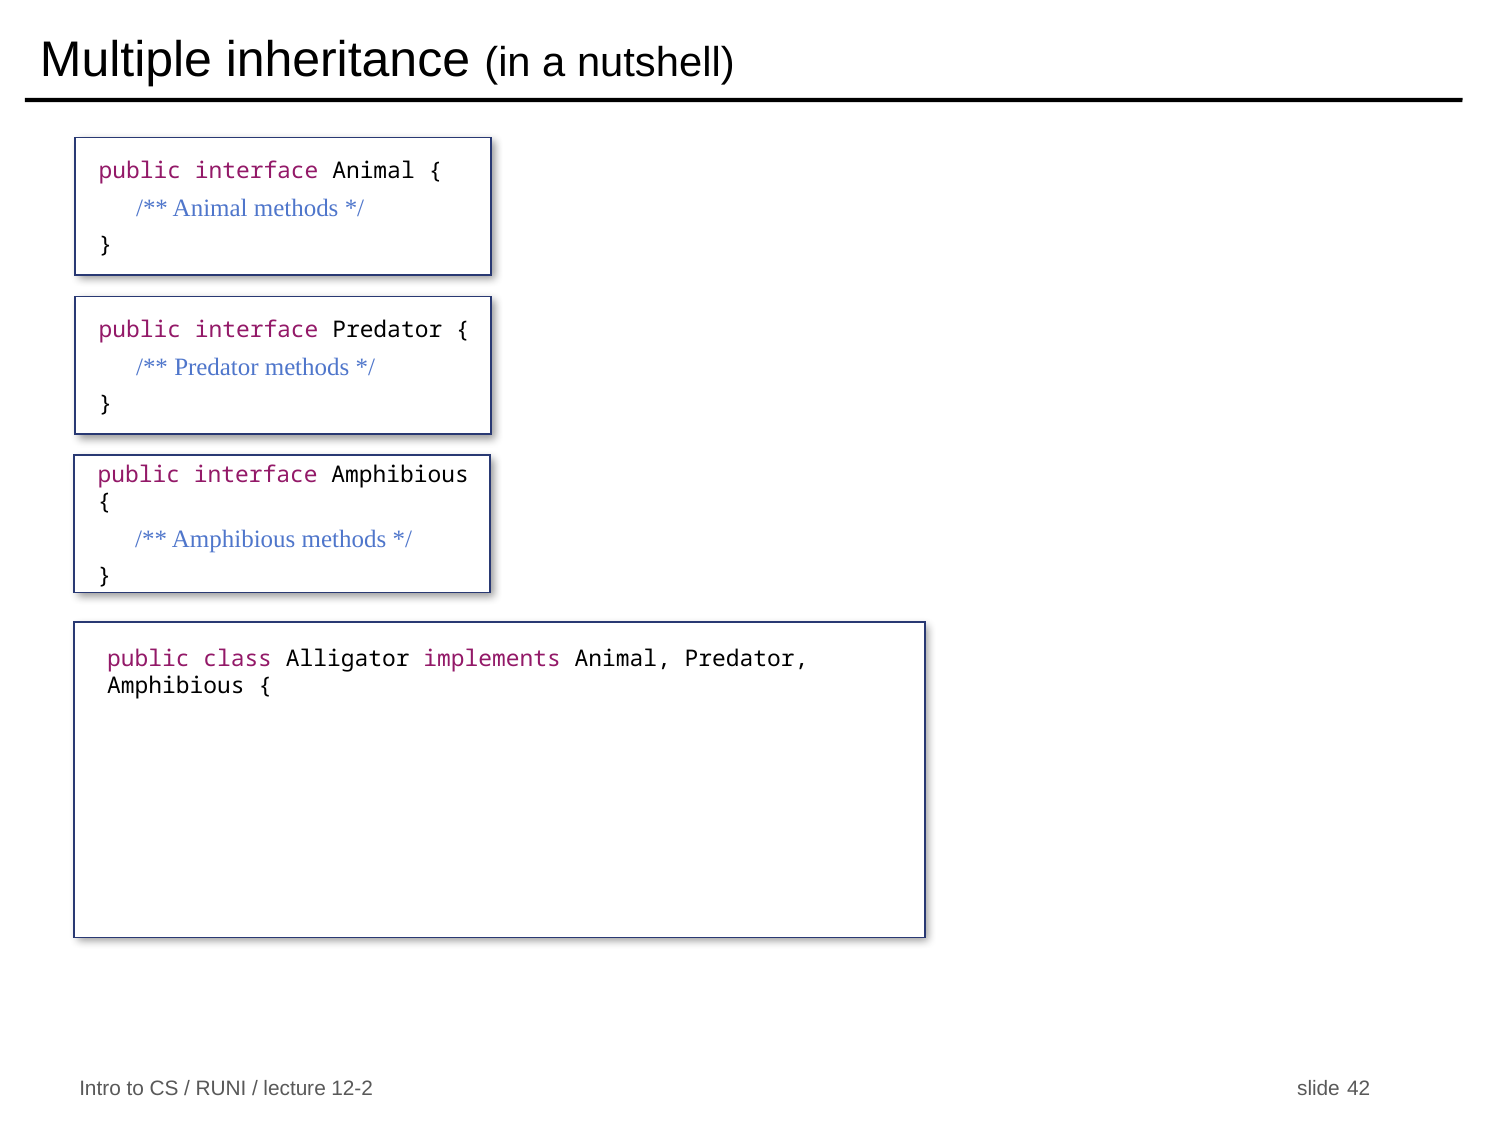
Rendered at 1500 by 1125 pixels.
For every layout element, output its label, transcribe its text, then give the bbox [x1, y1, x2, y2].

text_box public class Alligator implements Animal, Predator, Amphibious { [74, 621, 925, 938]
text_box public interface Amphibious { /** Amphibious methods */ } [74, 455, 490, 593]
text_box public interface Animal { /** Animal methods */ } [74, 137, 491, 275]
title Multiple inheritance (in a nutshell) [24, 12, 1463, 100]
text_box public interface Predator { /** Predator methods */ } [74, 296, 491, 434]
